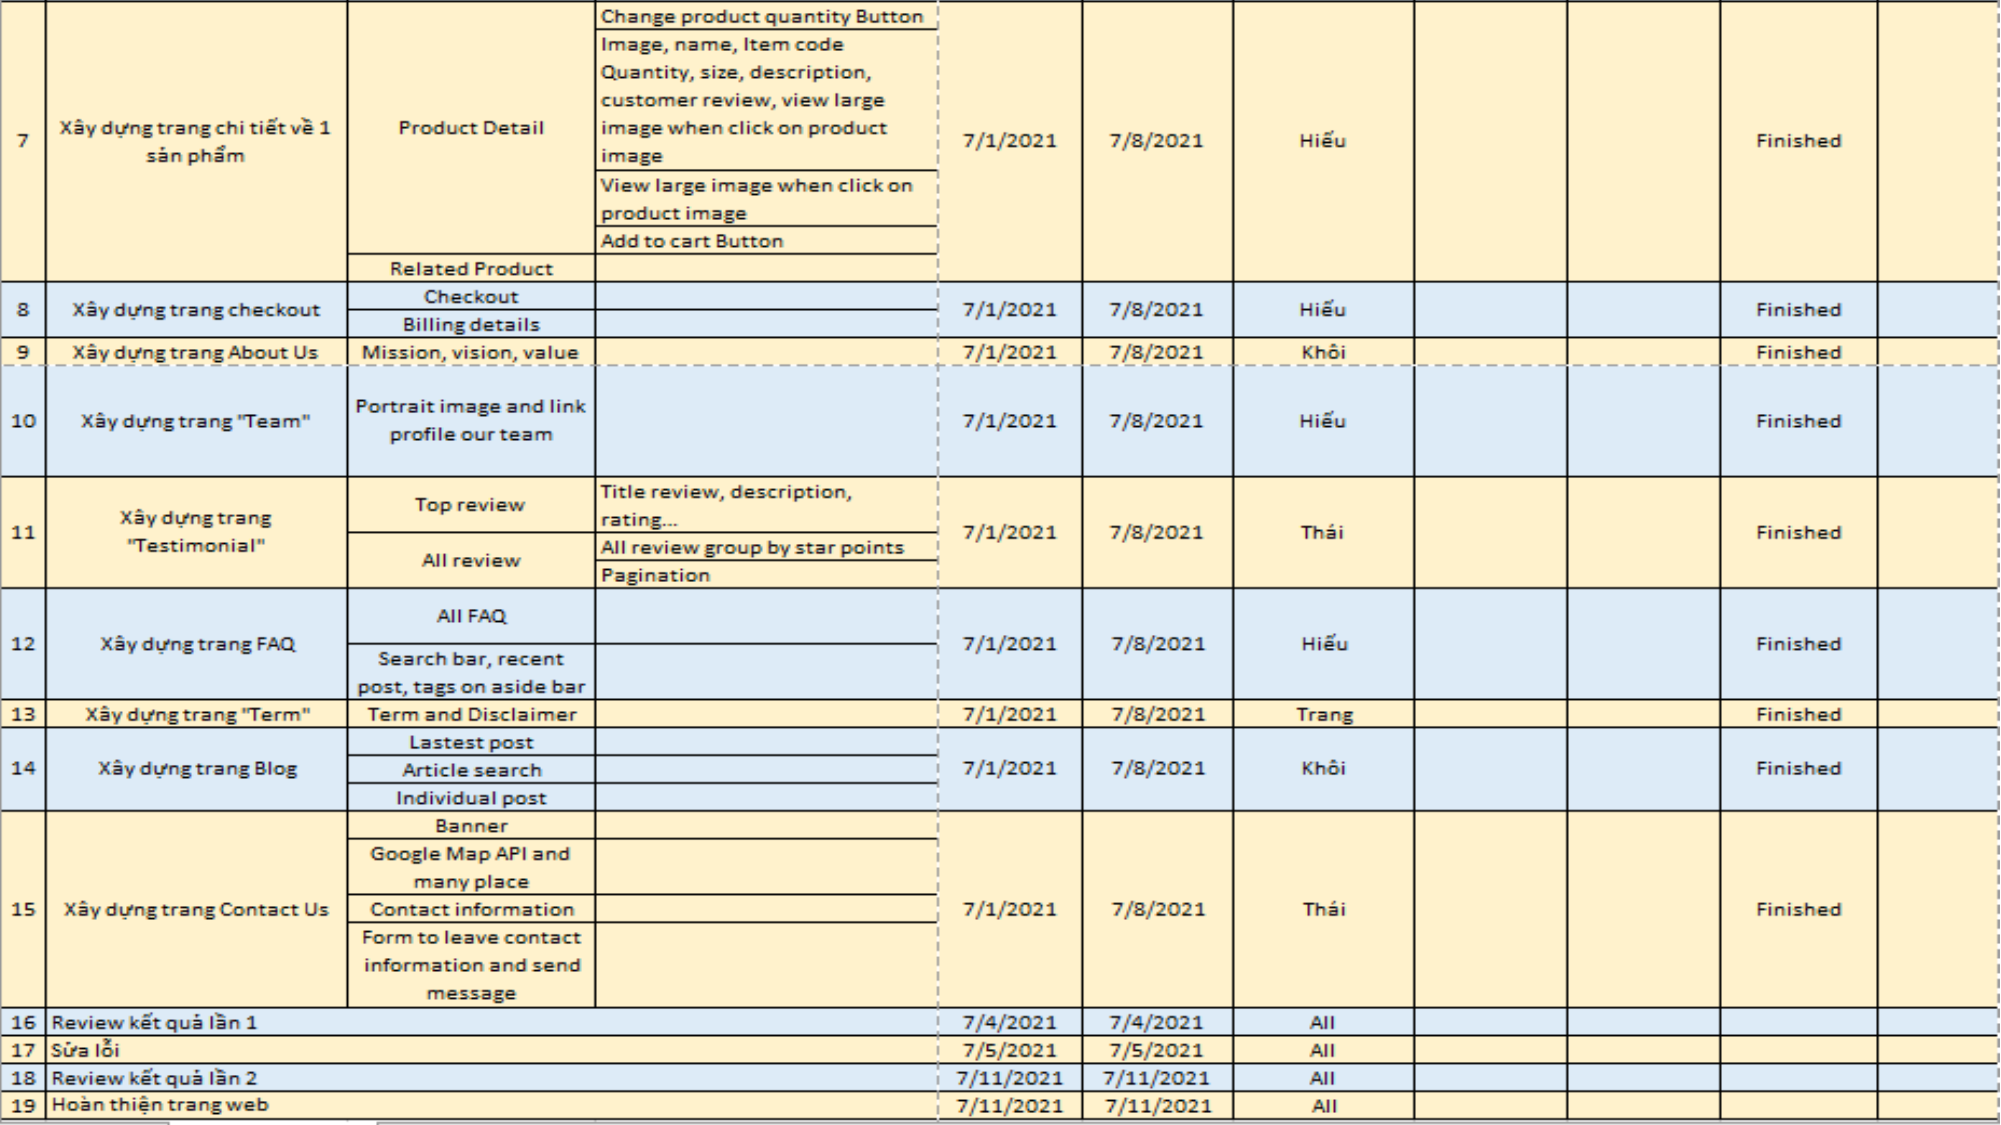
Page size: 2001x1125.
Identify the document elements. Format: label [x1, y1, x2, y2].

list [0, 0, 2000, 1125]
